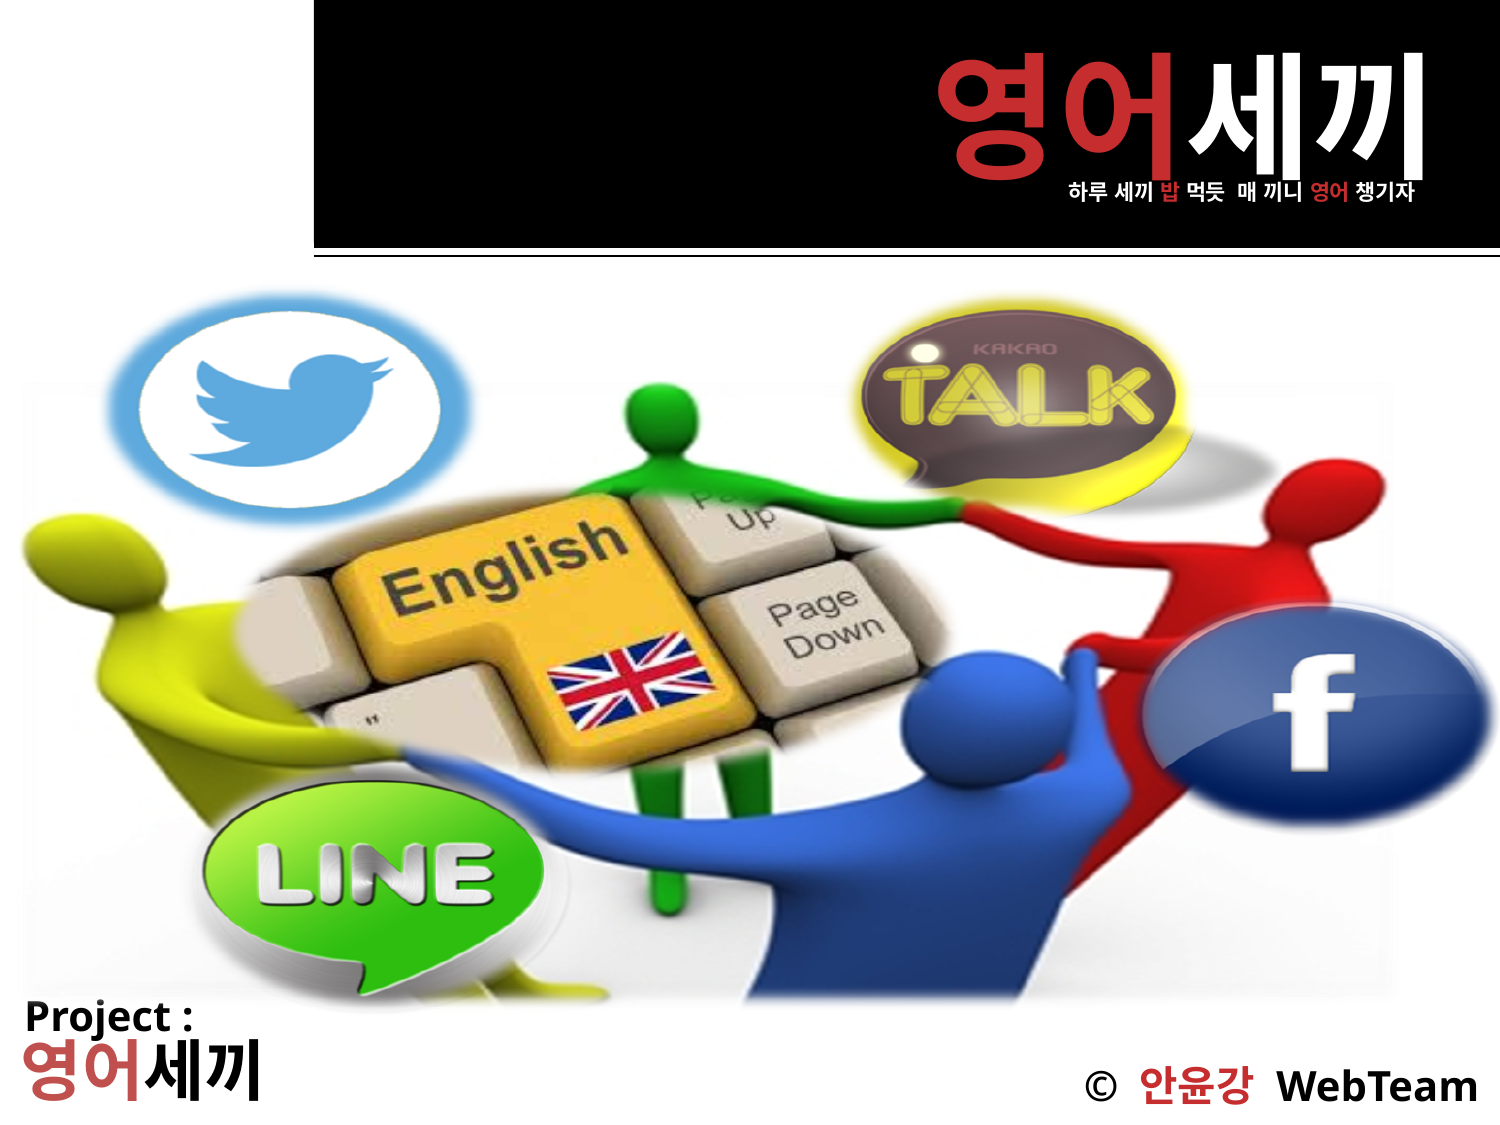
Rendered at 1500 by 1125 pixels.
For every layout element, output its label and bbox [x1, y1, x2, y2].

text_box [931, 30, 1484, 206]
text_box [312, 0, 1500, 244]
picture [5, 255, 1500, 1024]
